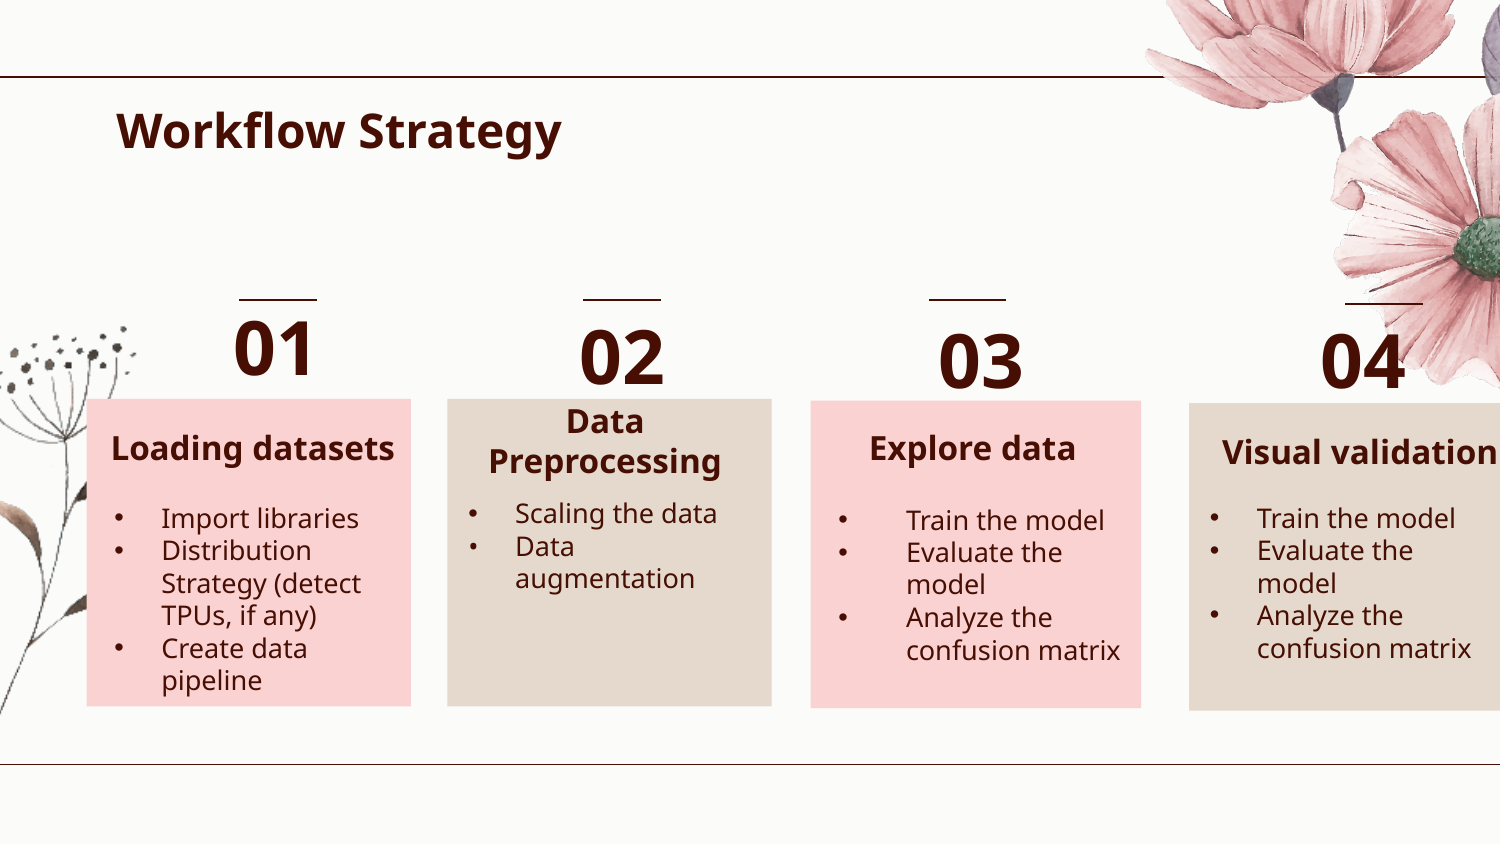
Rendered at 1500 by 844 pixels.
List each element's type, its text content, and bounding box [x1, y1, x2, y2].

title Visual validation [1194, 414, 1500, 486]
title Explore data [807, 410, 1139, 482]
subtitle Train the model Evaluate the model Analyze the confusion matrix [1194, 486, 1500, 678]
subtitle Train the model Evaluate the model Analyze the confusion matrix [816, 487, 1147, 711]
text_box [1189, 403, 1500, 711]
text_box [86, 398, 411, 410]
subtitle Scaling the data Data augmentation [453, 481, 763, 674]
title 04 [1243, 317, 1485, 420]
title Data Preprocessing [453, 401, 757, 481]
subtitle Import libraries Distribution Strategy (detect TPUs, if any) Create data pipeline [99, 486, 418, 696]
title 03 [862, 317, 1101, 420]
text_box [810, 400, 1142, 709]
title Loading datasets [86, 410, 420, 482]
title 01 [156, 304, 398, 406]
text_box [86, 482, 411, 707]
title 02 [501, 313, 743, 415]
text_box [447, 398, 772, 707]
picture [1145, 0, 1500, 397]
title Workflow Strategy [101, 85, 1433, 180]
